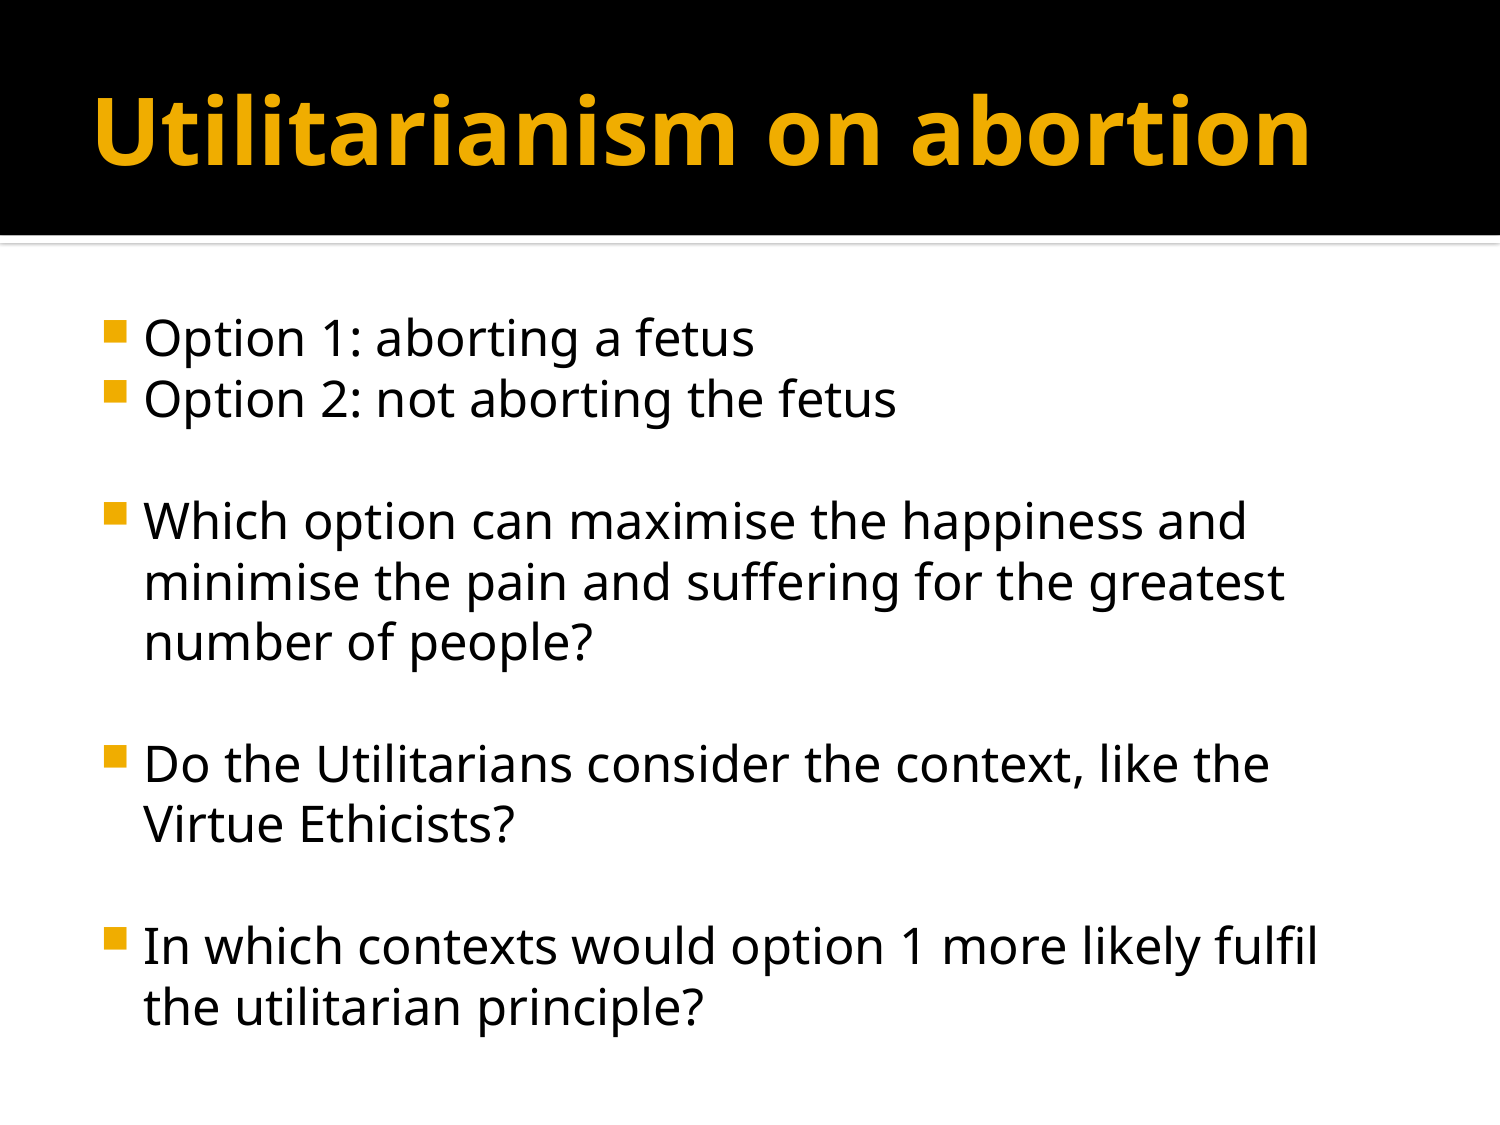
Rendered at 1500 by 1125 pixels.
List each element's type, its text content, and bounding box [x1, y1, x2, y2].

list Option 1: aborting a fetus Option 2: not aborting the fetus Which option can maximise the happiness and minimise the pain and suffering for the greatest number of people? Do the Utilitarians consider the context, like the Virtue Ethicists? In which contexts would option 1 more likely fulfil the utilitarian principle? [75, 291, 1425, 1050]
title Utilitarianism on abortion [75, 25, 1425, 231]
